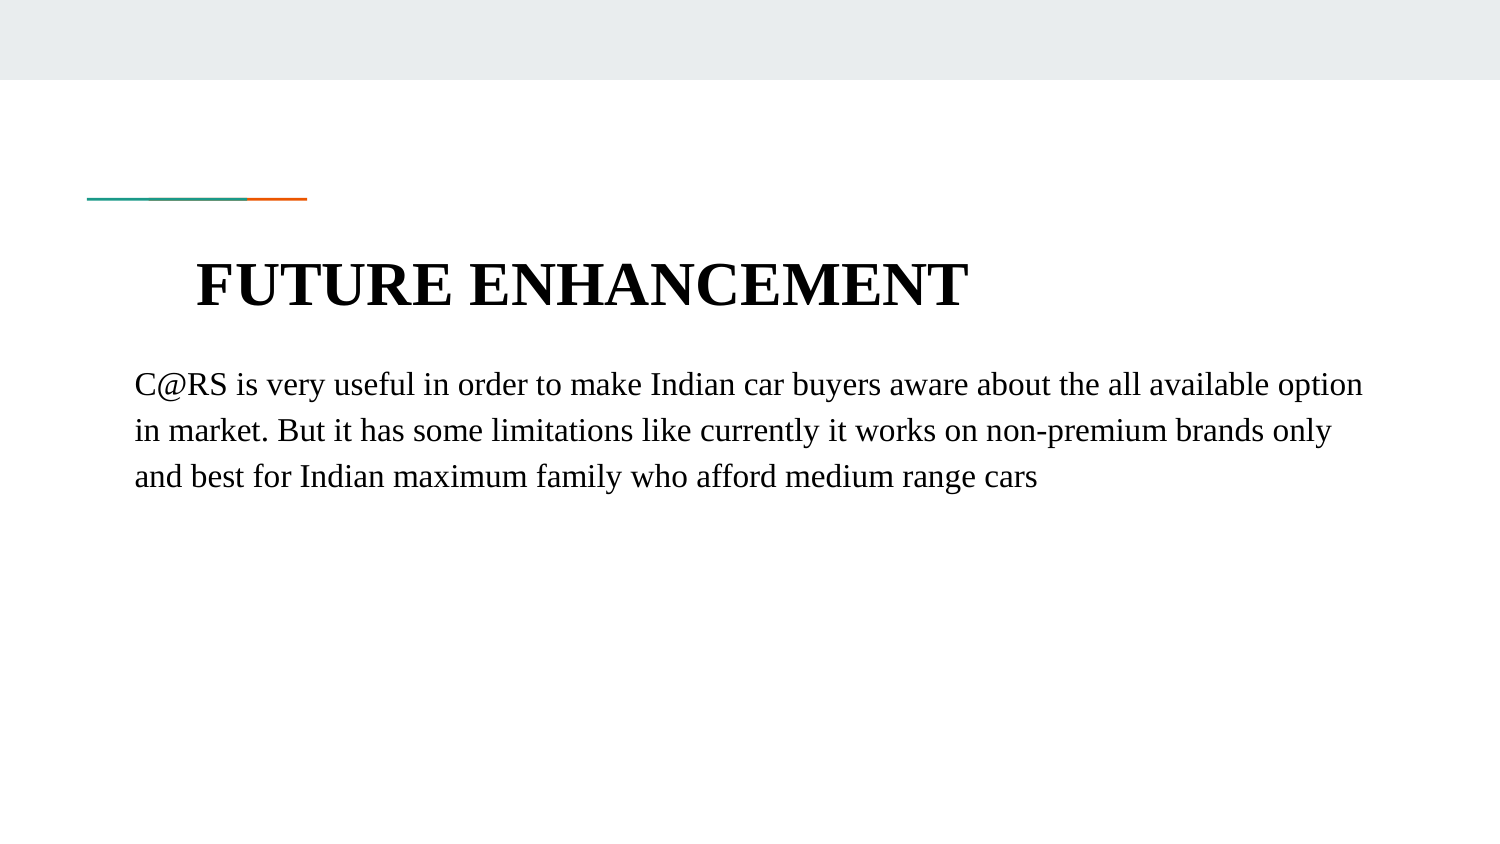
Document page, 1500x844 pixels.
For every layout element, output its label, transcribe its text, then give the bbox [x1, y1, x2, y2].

list C@RS is very useful in order to make Indian car buyers aware about the all available option in market. But it has some limitations like currently it works on non-premium brands only and best for Indian maximum family who afford medium range cars [119, 341, 1381, 712]
title FUTURE ENHANCEMENT [119, 216, 1381, 305]
